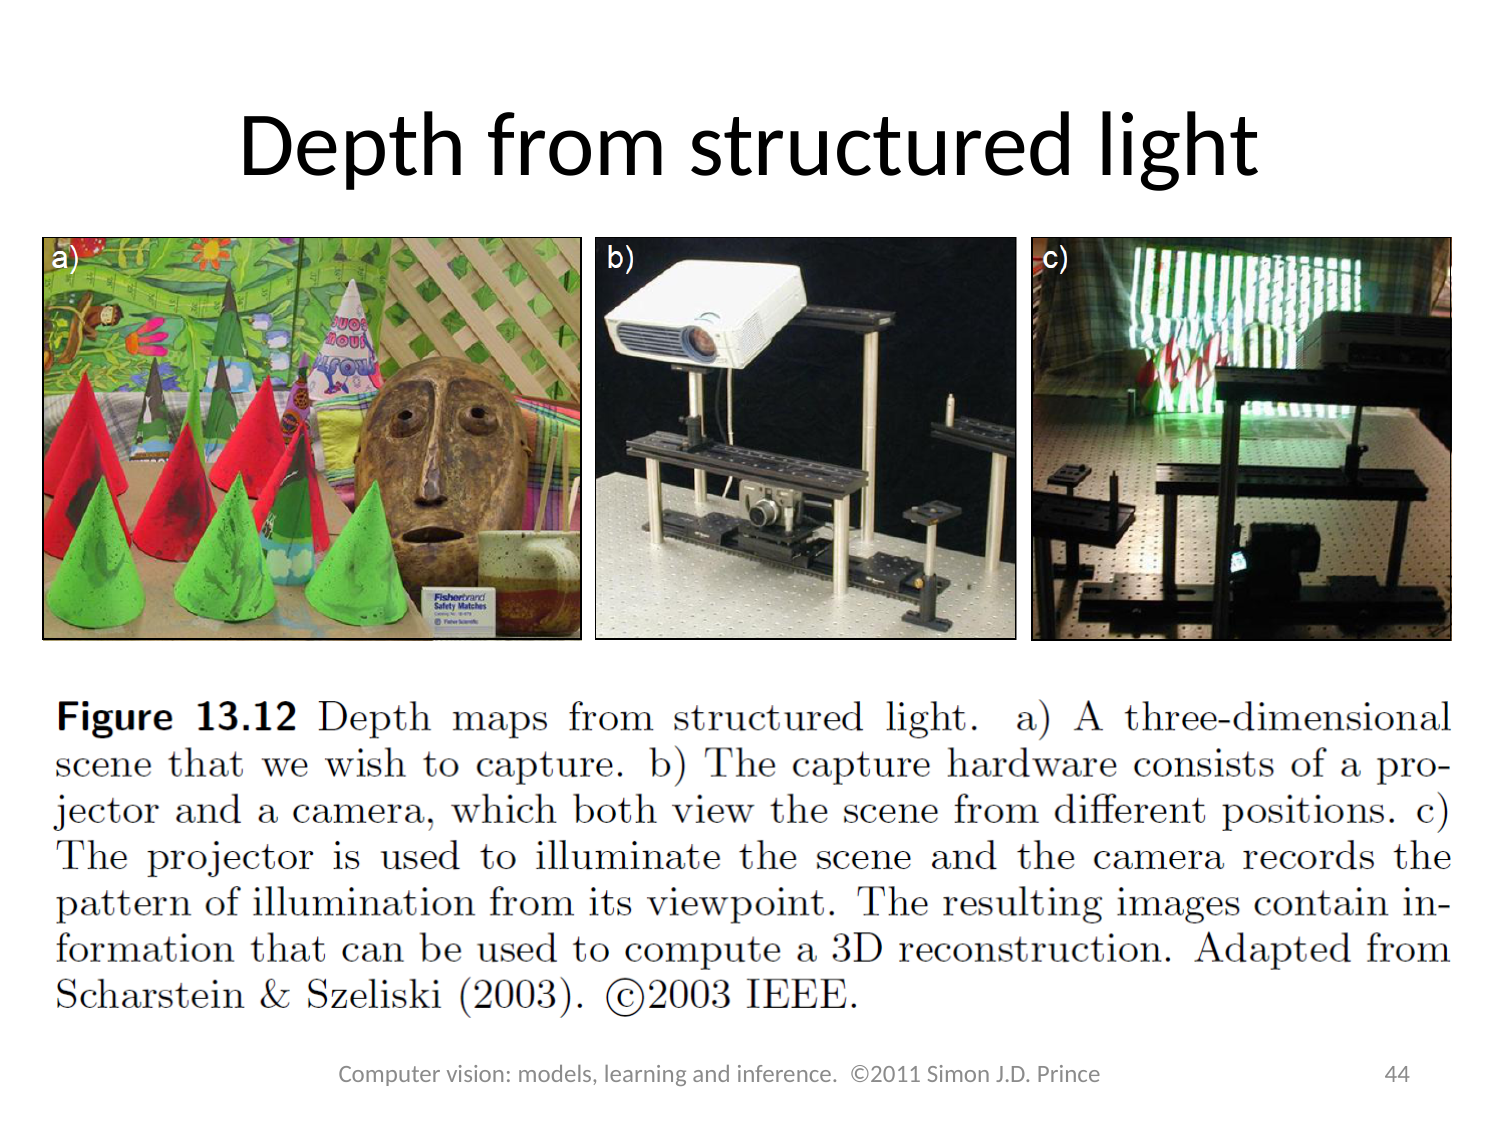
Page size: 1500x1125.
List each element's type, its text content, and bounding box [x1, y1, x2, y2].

slide_number 44 [1140, 1042, 1425, 1103]
title Depth from structured light [75, 45, 1425, 218]
picture [41, 680, 1459, 1026]
picture [26, 219, 1469, 670]
footer Computer vision: models, learning and inference. ©2011 Simon J.D. Prince [301, 1042, 1140, 1103]
